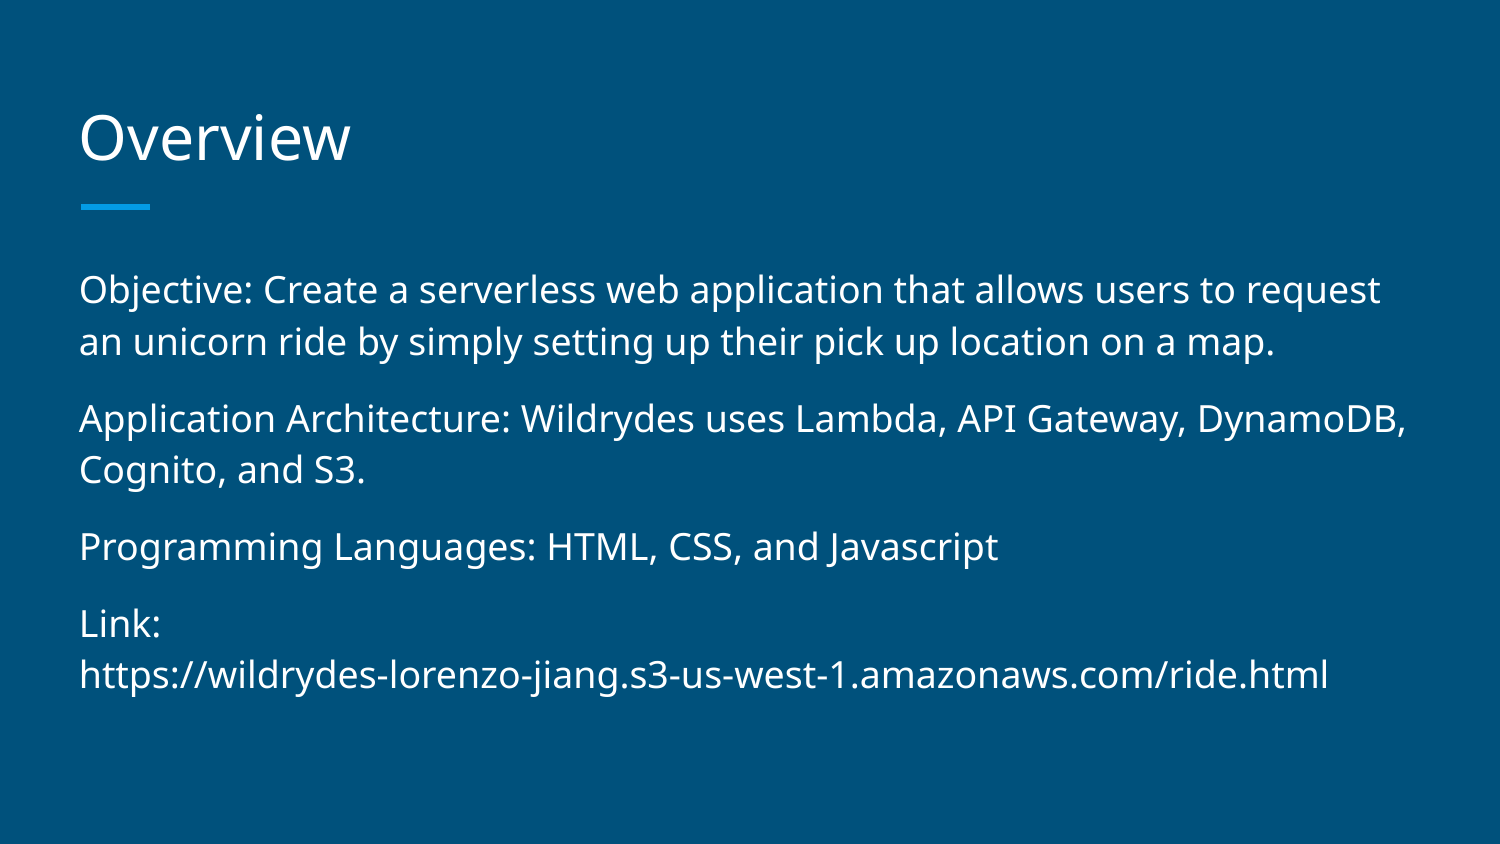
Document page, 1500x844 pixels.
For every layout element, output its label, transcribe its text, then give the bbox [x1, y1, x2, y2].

title Overview [63, 75, 1437, 188]
list Objective: Create a serverless web application that allows users to request an unicorn ride by simply setting up their pick up location on a map. Application Architecture: Wildrydes uses Lambda, API Gateway, DynamoDB, Cognito, and S3. Programming Languages: HTML, CSS, and Javascript Link: https://wildrydes-lorenzo-jiang.s3-us-west-1.amazonaws.com/ride.html [63, 244, 1437, 750]
